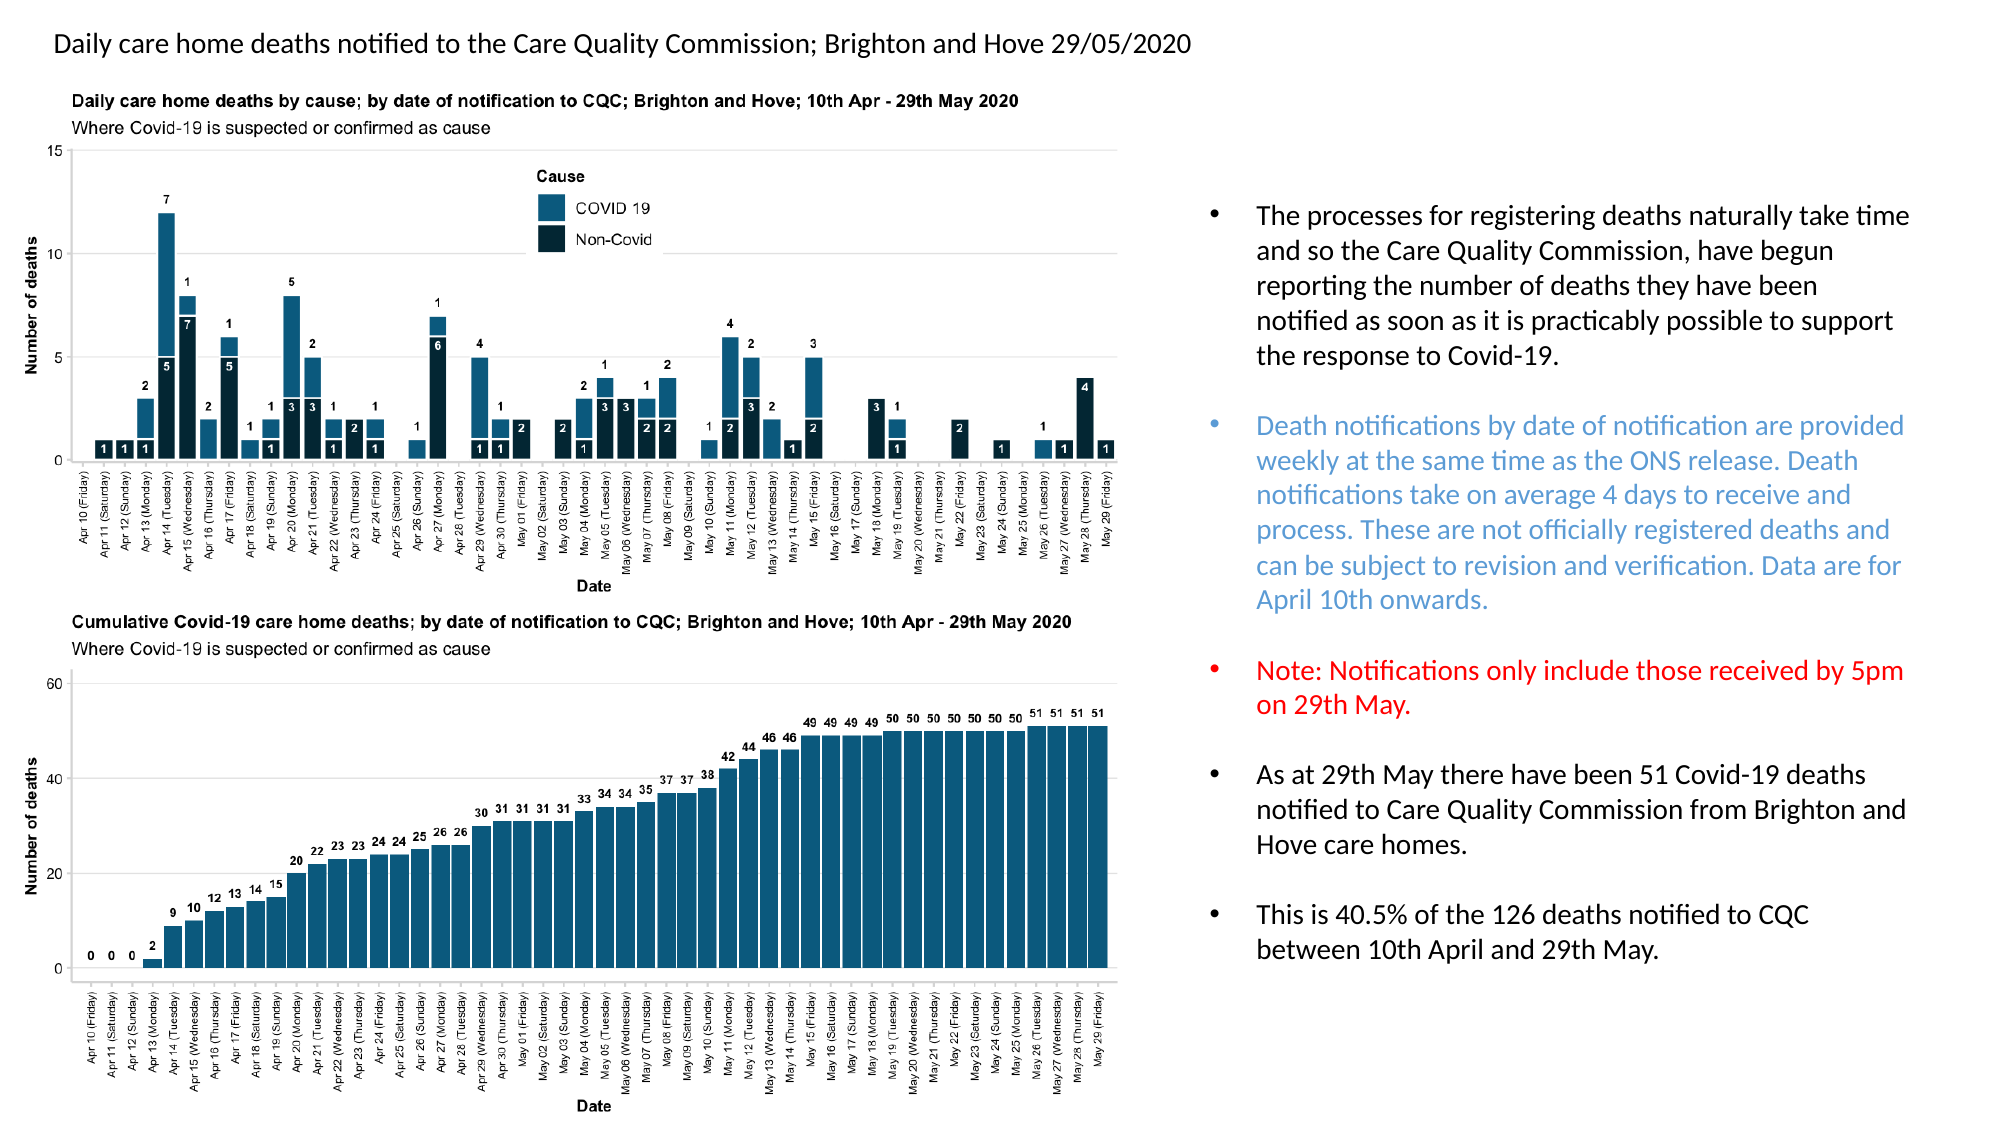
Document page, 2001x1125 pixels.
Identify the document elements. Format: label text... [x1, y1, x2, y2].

picture [15, 83, 1127, 1125]
text_box Daily care home deaths notified to the Care Quality Commission; Brighton and Hove 29/05/2020 [38, 16, 1208, 67]
text_box The processes for registering deaths naturally take time and so the Care Quality Commission, have begun reporting the number of deaths they have been notified as soon as it is practicably possible to support the response to Covid-19. Death notifications by date of notification are provided weekly at the same time as the ONS release. Death notifications take on average 4 days to receive and process. These are not officially registered deaths and can be subject to revision and verification. Data are for April 10th onwards. Note: Notifications only include those received by 5pm on 29th May. As at 29th May there have been 51 Covid-19 deaths notified to Care Quality Commission from Brighton and Hove care homes. This is 40.5% of the 126 deaths notified to CQC between 10th April and 29th May. [1194, 188, 1926, 973]
